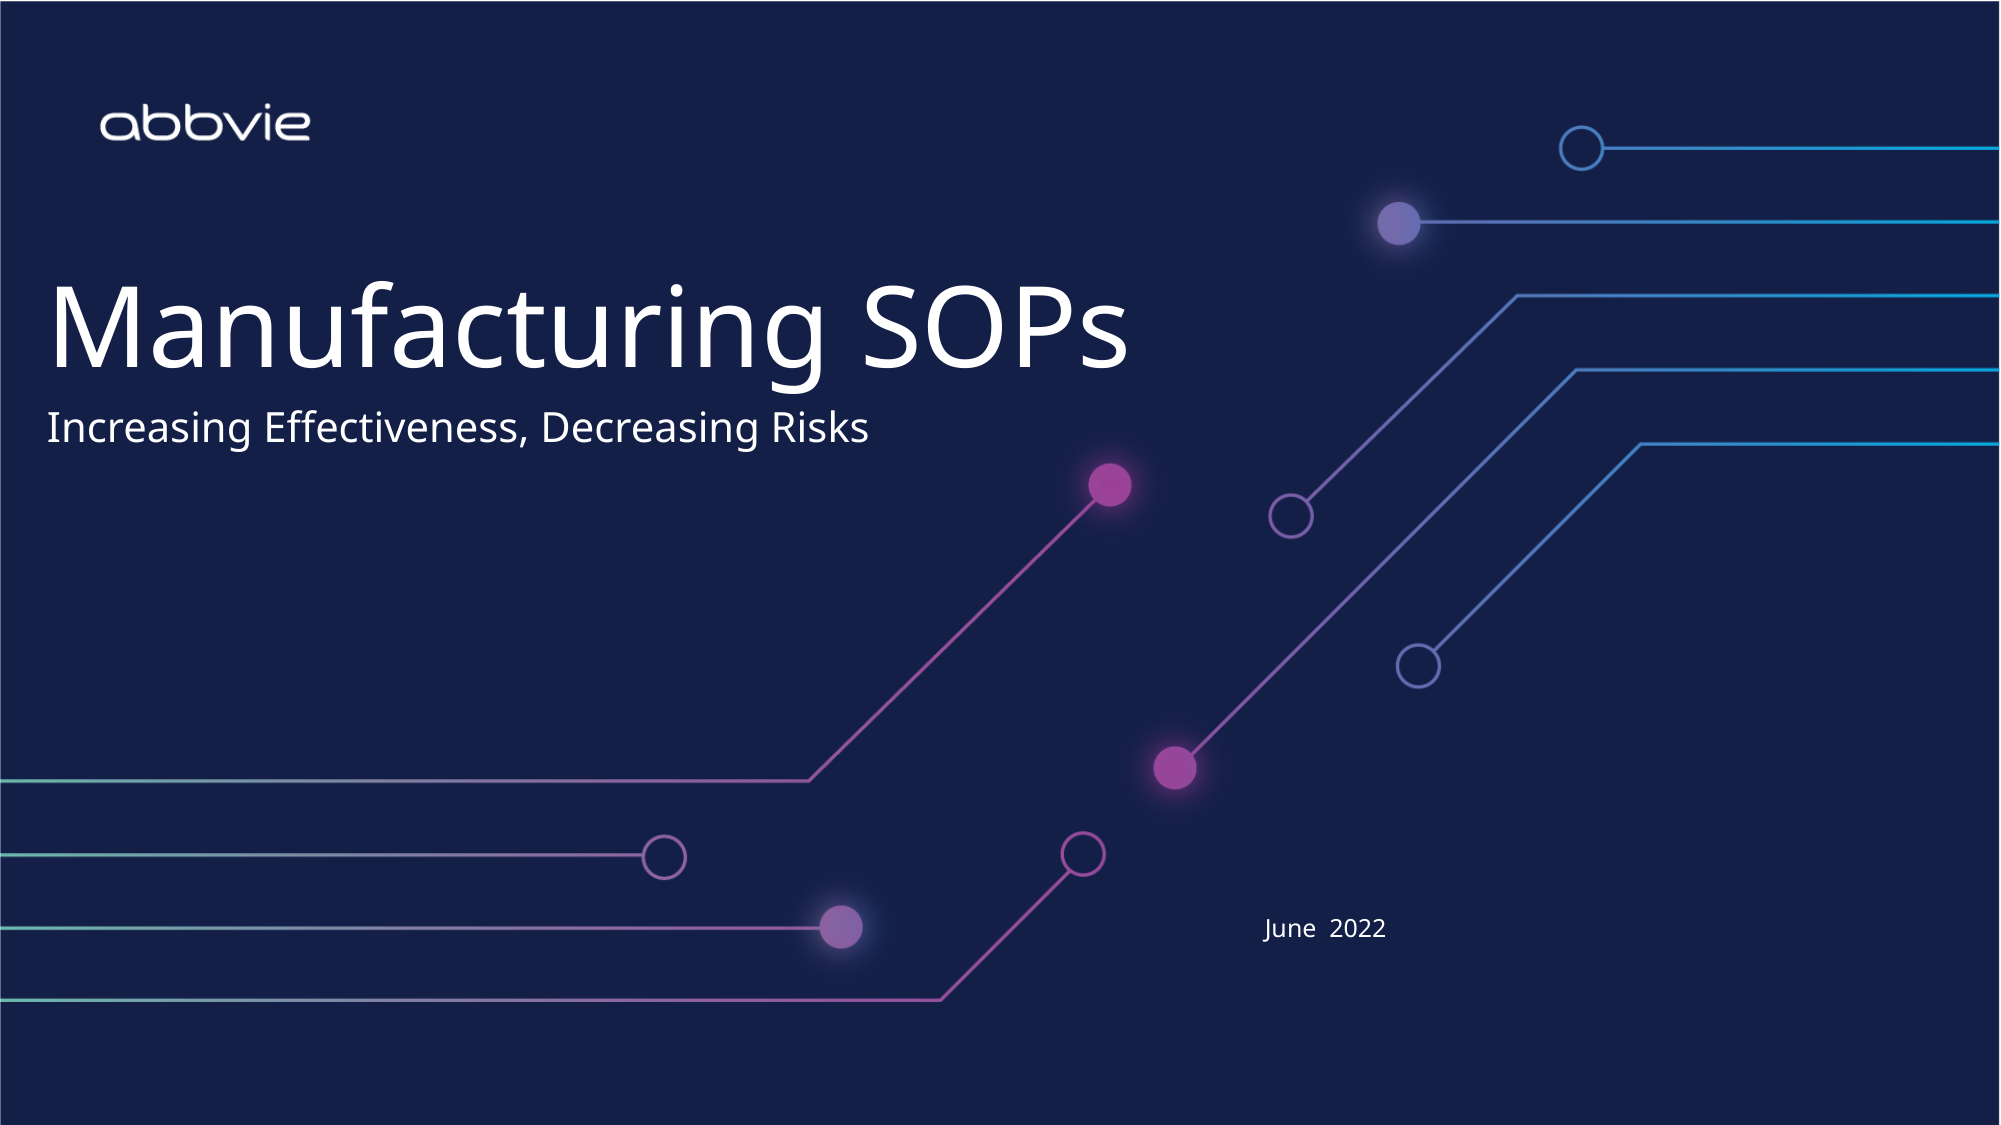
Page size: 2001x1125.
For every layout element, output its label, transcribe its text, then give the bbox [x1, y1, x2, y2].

text_box June 2022 [1249, 904, 1920, 950]
subtitle Increasing Effectiveness, Decreasing Risks [46, 406, 1547, 679]
title Manufacturing SOPs [46, 0, 1547, 392]
picture [0, 1, 2000, 1125]
